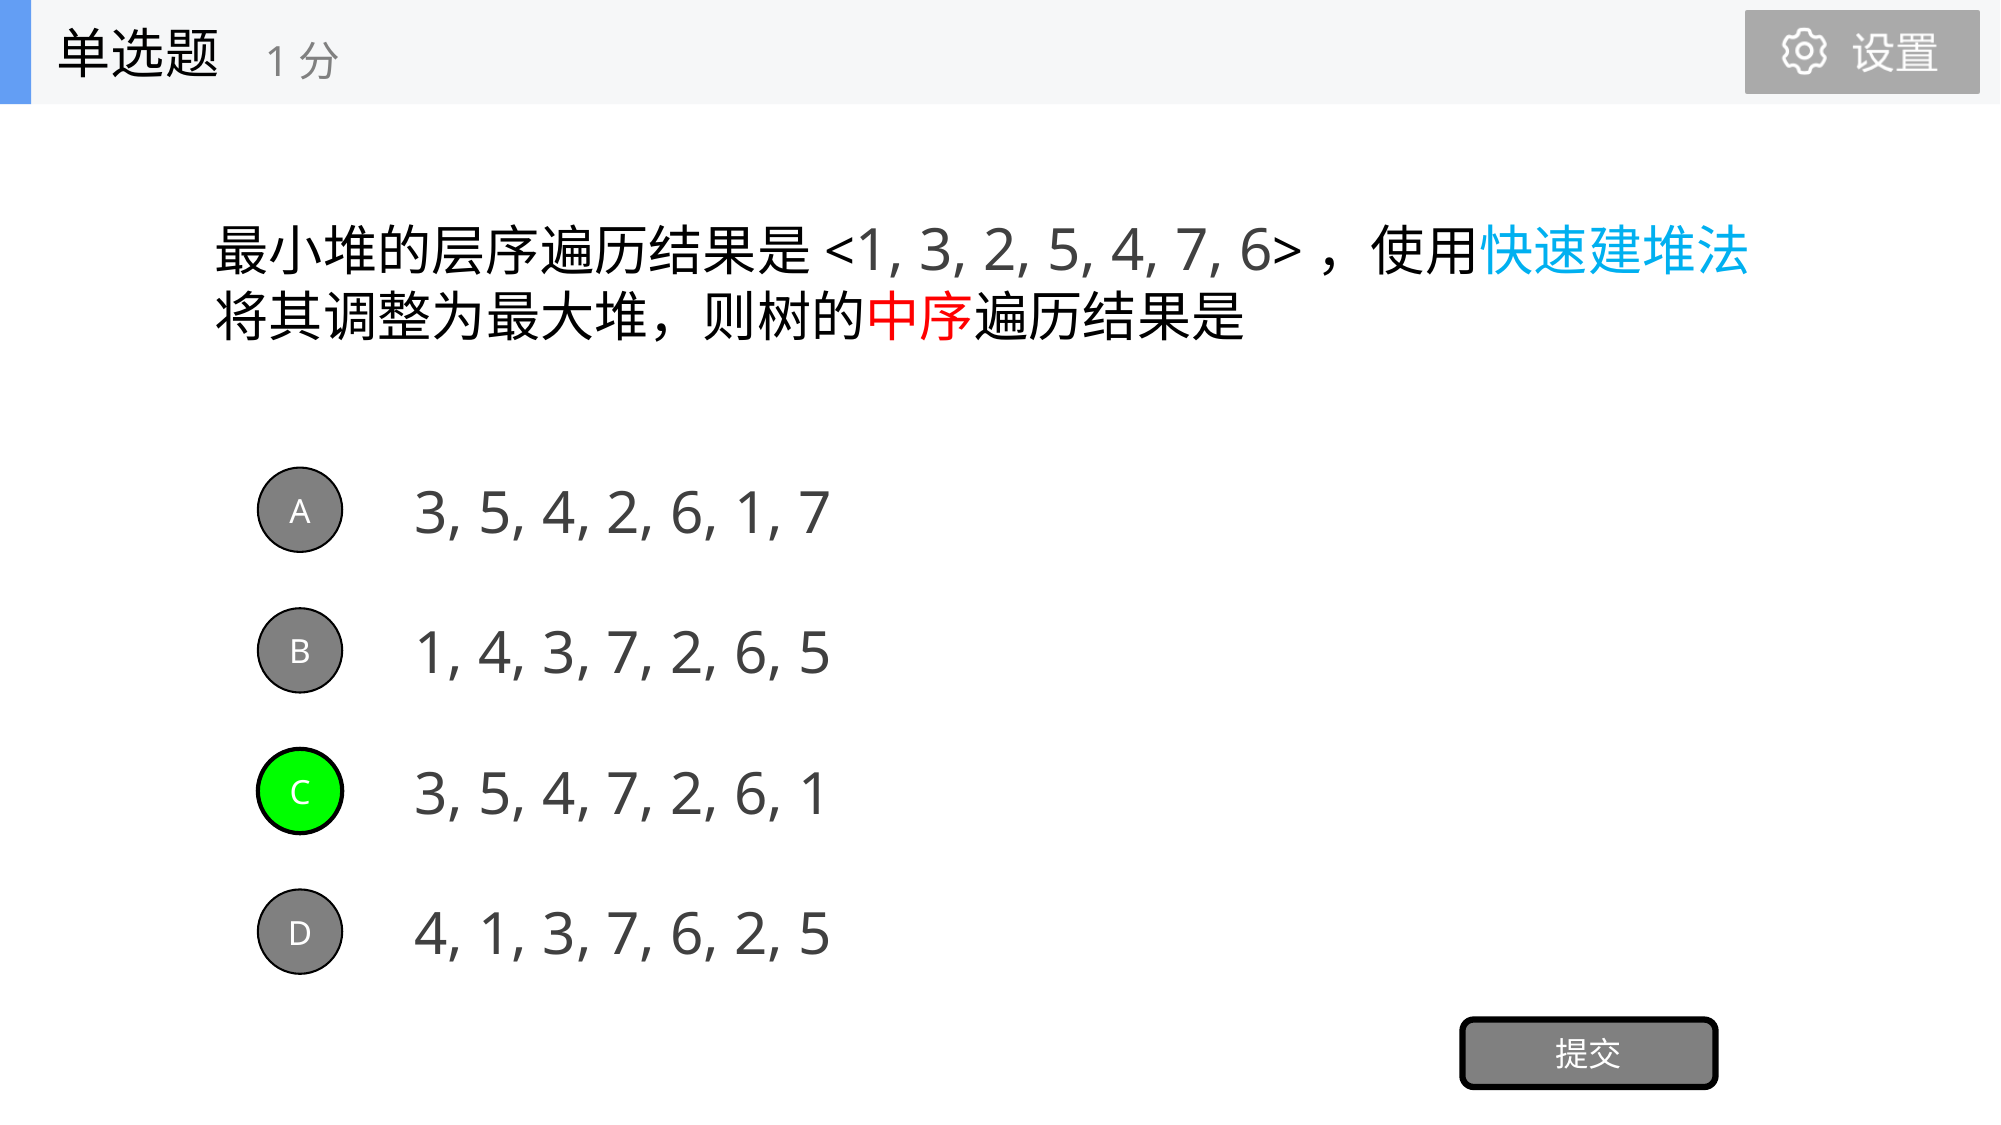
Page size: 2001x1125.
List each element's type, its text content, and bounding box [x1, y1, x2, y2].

text_box D [256, 888, 344, 975]
text_box 3, 5, 4, 7, 2, 6, 1 [399, 738, 1800, 844]
text_box 3, 5, 4, 2, 6, 1, 7 [399, 456, 1800, 563]
text_box 1, 4, 3, 7, 2, 6, 5 [399, 597, 1800, 703]
text_box 最小堆的层序遍历结果是<1, 3, 2, 5, 4, 7, 6>，使用快速建堆法将其调整为最大堆，则树的中序遍历结果是 [200, 105, 1800, 456]
text_box A [256, 466, 344, 553]
text_box C [256, 747, 344, 835]
text_box 4, 1, 3, 7, 6, 2, 5 [399, 878, 1800, 985]
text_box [0, 0, 2000, 105]
text_box 提交 [1461, 1018, 1717, 1089]
text_box B [256, 607, 344, 694]
picture [1745, 10, 1980, 94]
